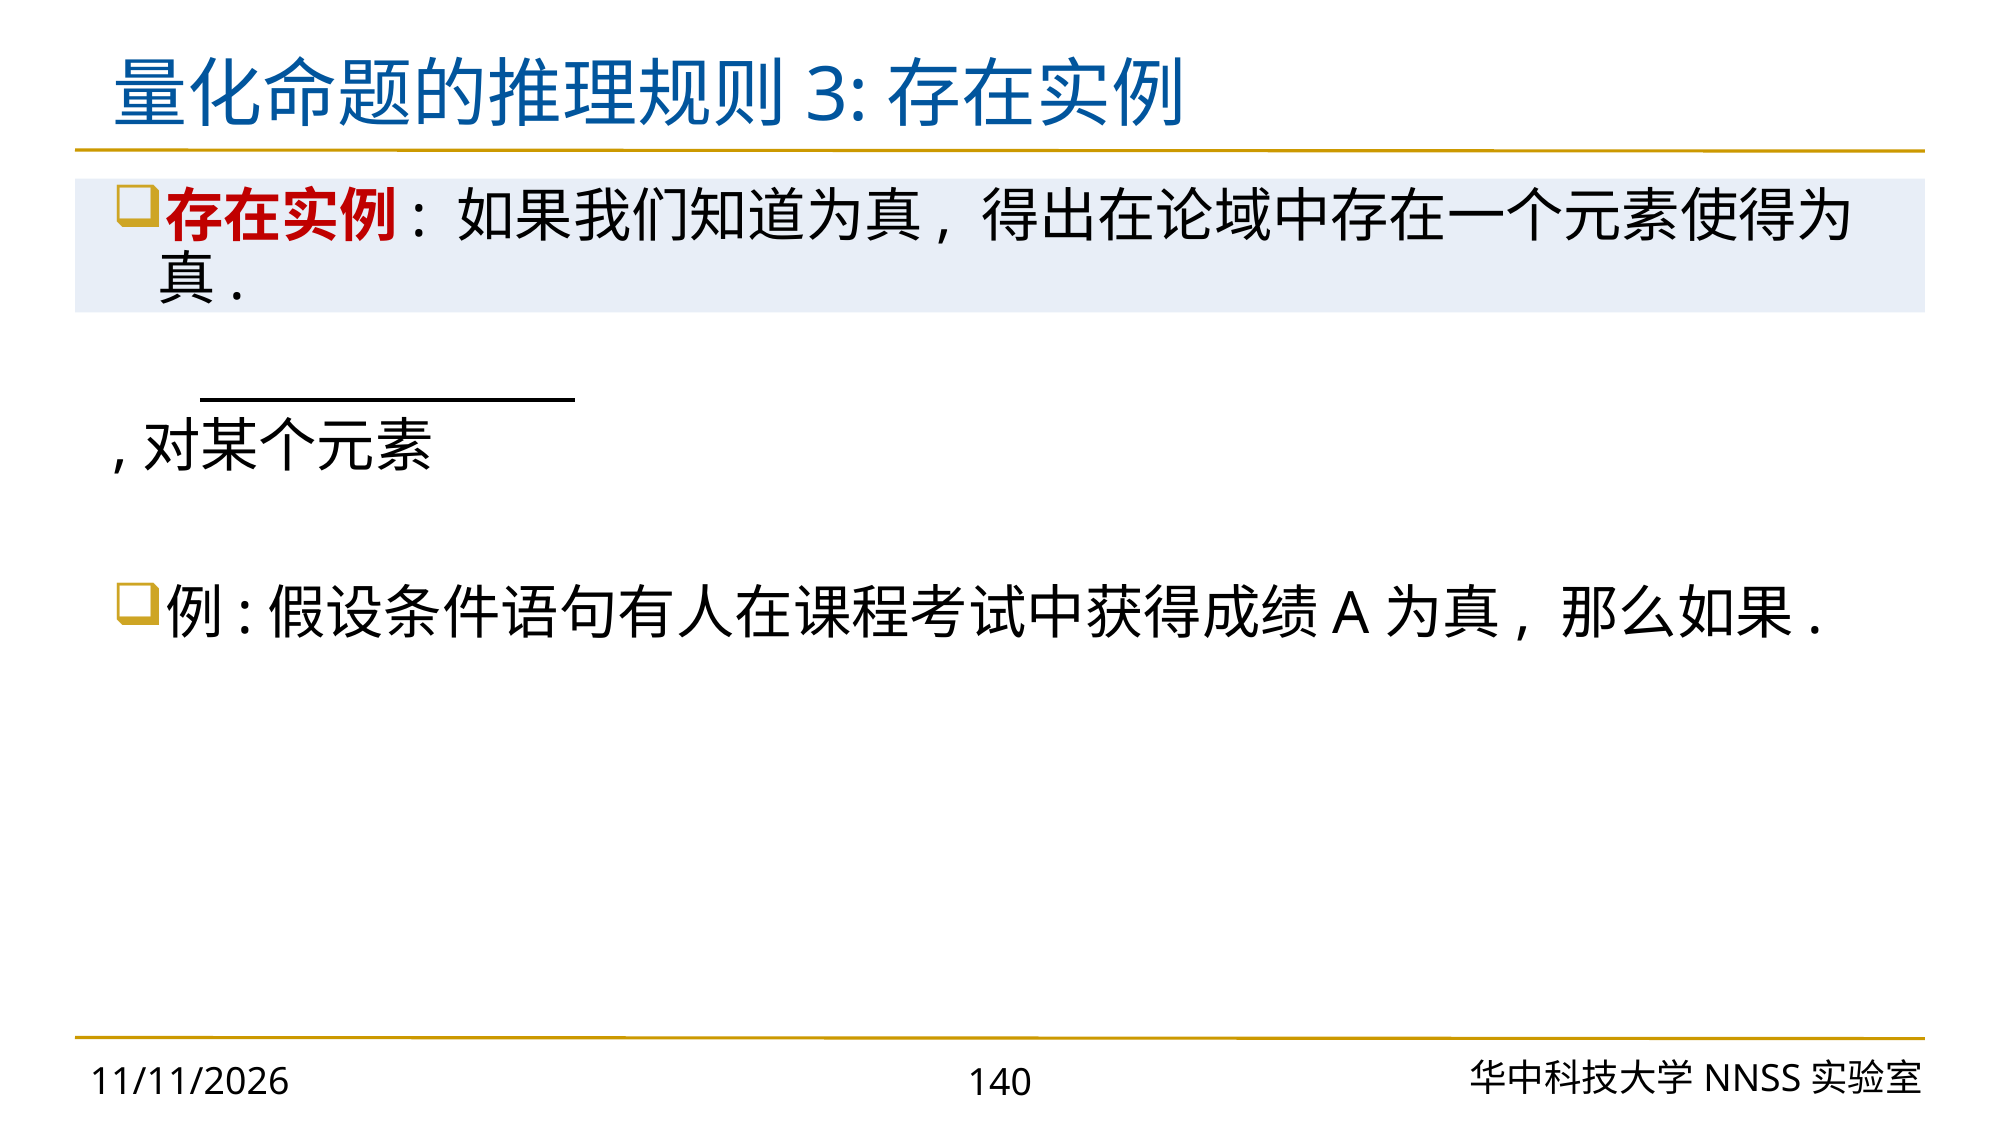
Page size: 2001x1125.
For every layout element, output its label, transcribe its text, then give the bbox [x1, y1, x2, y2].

text_box 量化命题的推理规则3:存在实例 [97, 44, 1900, 149]
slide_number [75, 1050, 550, 1111]
text_box [74, 178, 1926, 313]
slide_number 140 [699, 1050, 1300, 1111]
footer 华中科技大学NNSS实验室 [1149, 1046, 1938, 1113]
